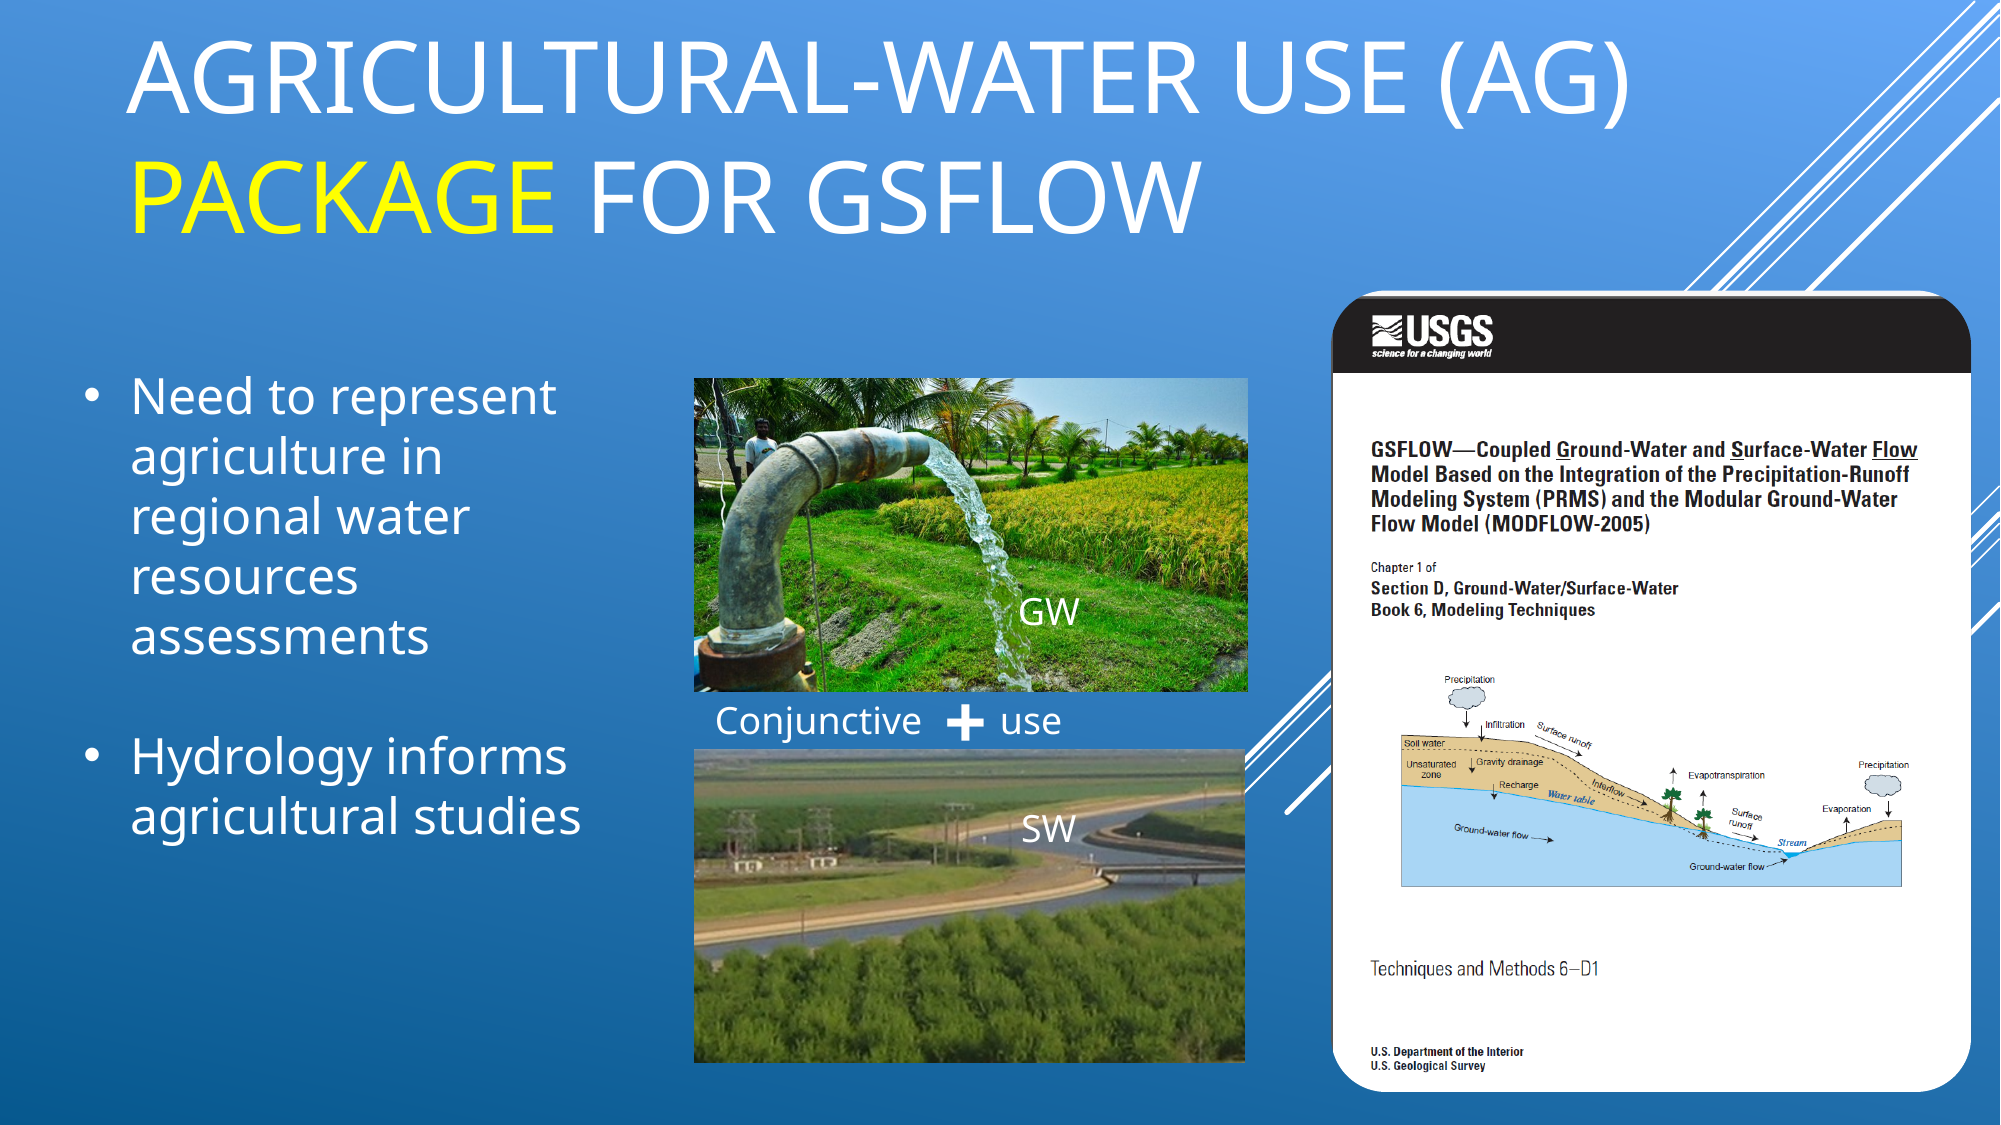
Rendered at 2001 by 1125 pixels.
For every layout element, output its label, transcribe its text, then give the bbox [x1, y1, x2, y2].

picture [1330, 290, 1972, 1093]
picture [694, 749, 1246, 1063]
text_box Conjunctive use [700, 692, 1078, 749]
text_box Need to represent agriculture in regional water resources assessments Hydrology informs agricultural studies [68, 356, 654, 972]
picture [694, 378, 1248, 692]
title Agricultural-water use (AG) Package for gsflow [111, 0, 1753, 262]
